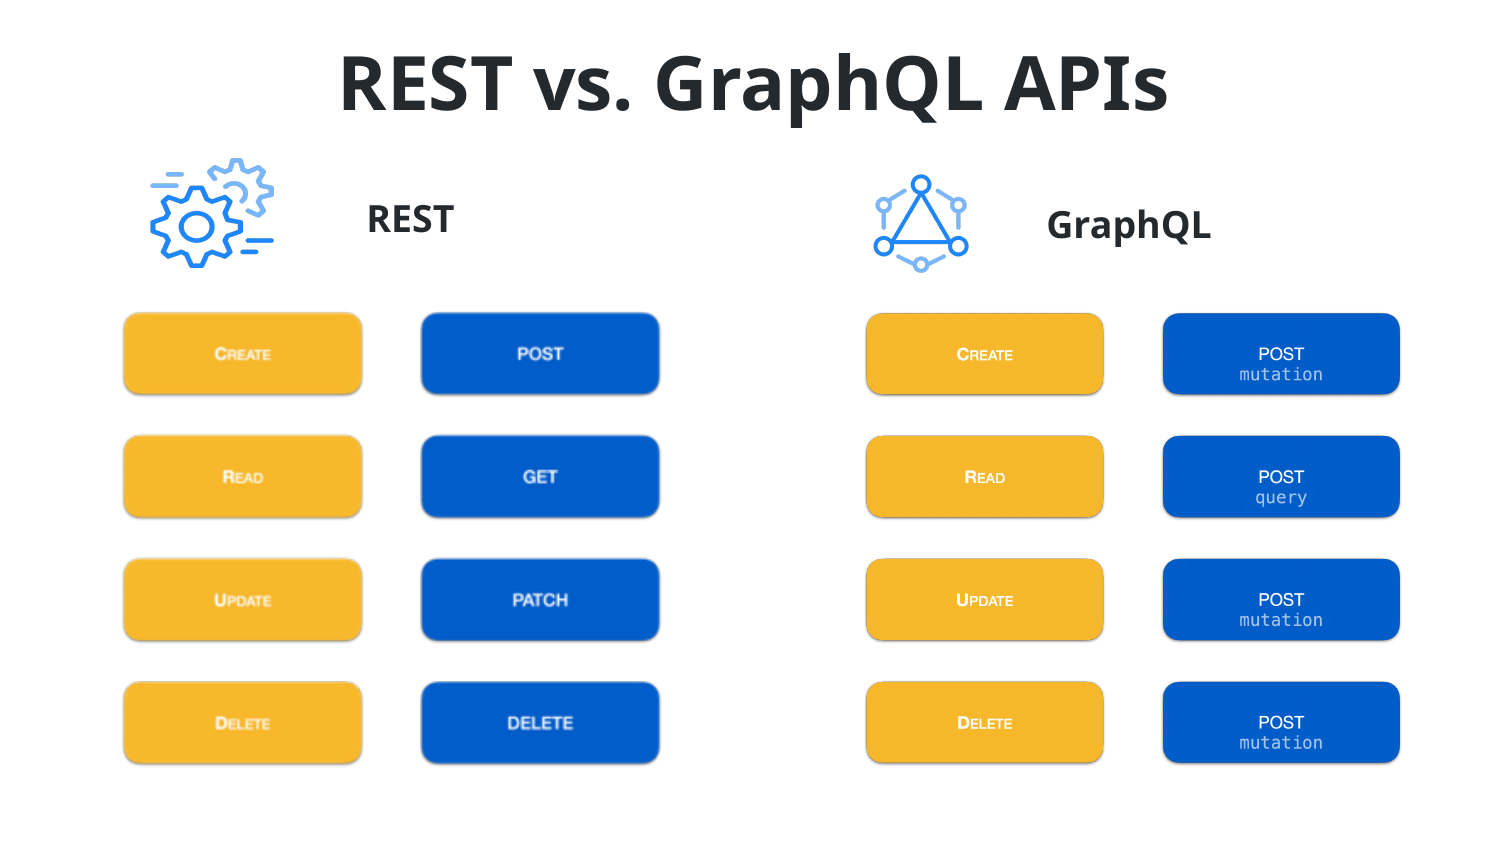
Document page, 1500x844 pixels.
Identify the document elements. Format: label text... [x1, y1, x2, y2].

title REST vs. GraphQL APIs [75, 37, 1433, 123]
picture [121, 311, 663, 769]
picture [863, 165, 979, 282]
text_box REST [351, 187, 671, 248]
picture [863, 311, 1404, 768]
text_box GraphQL [1031, 193, 1482, 254]
picture [140, 149, 284, 277]
